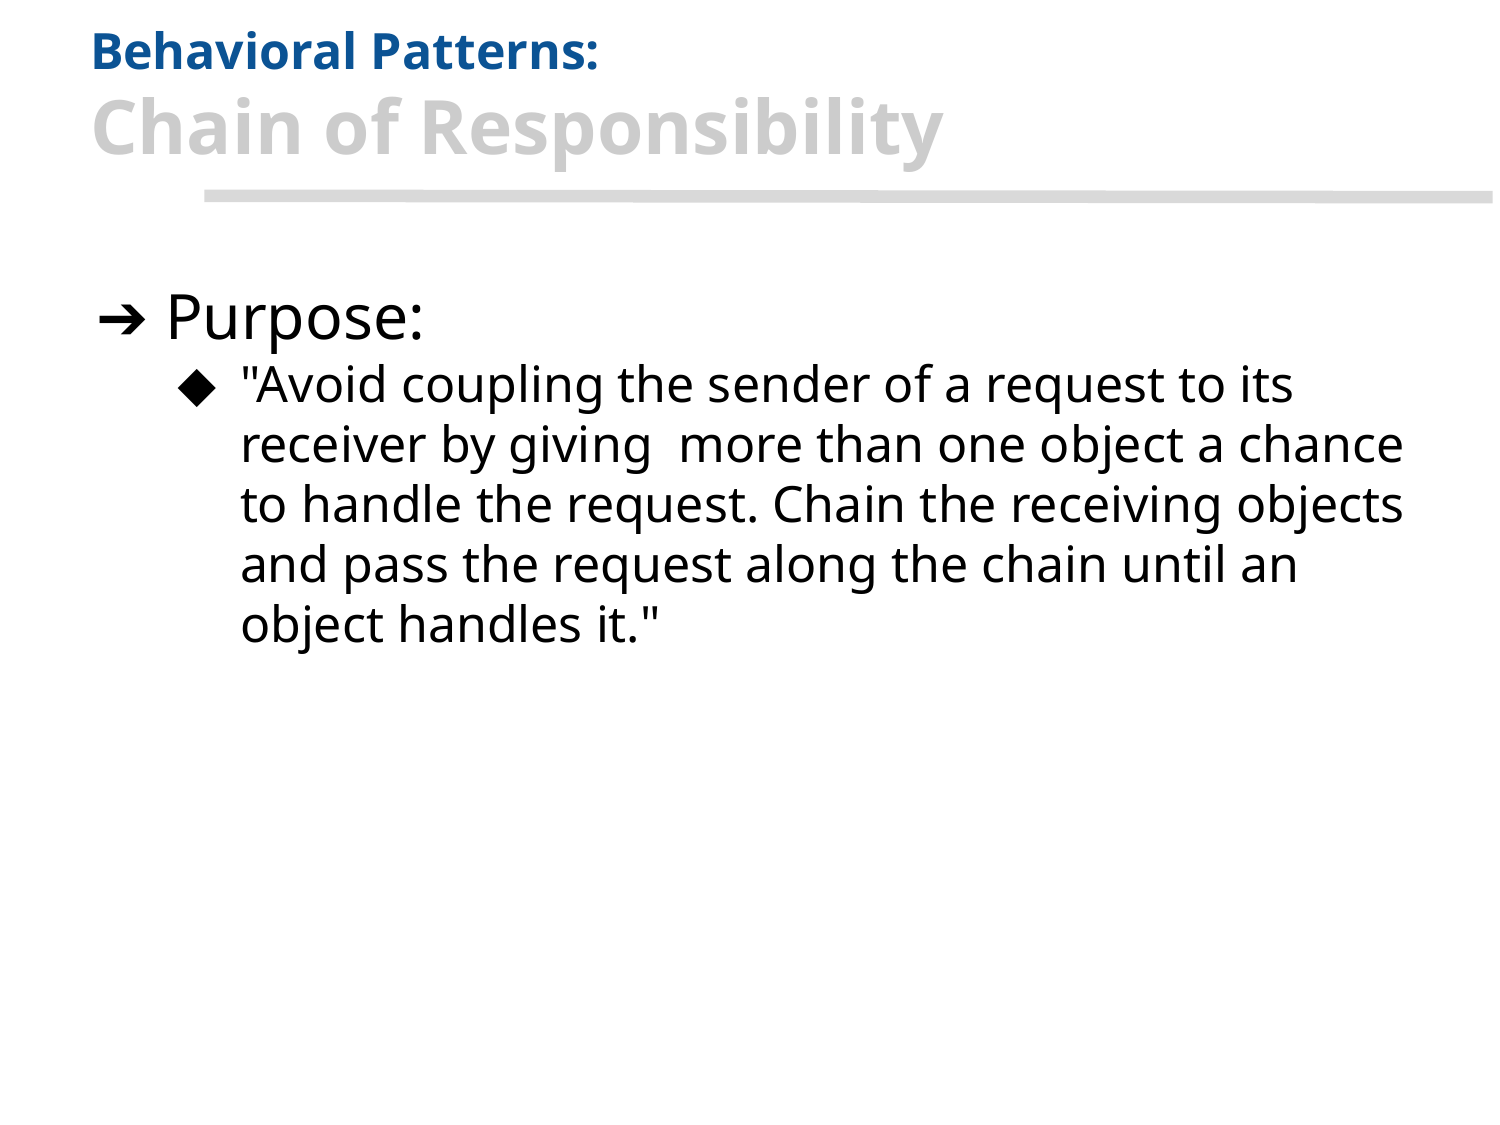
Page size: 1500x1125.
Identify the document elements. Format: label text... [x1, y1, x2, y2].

list Purpose: "Avoid coupling the sender of a request to its receiver by giving more than one object a chance to handle the request. Chain the receiving objects and pass the request along the chain until an object handles it." [75, 262, 1425, 1078]
title Behavioral Patterns: Chain of Responsibility [75, 45, 1425, 185]
